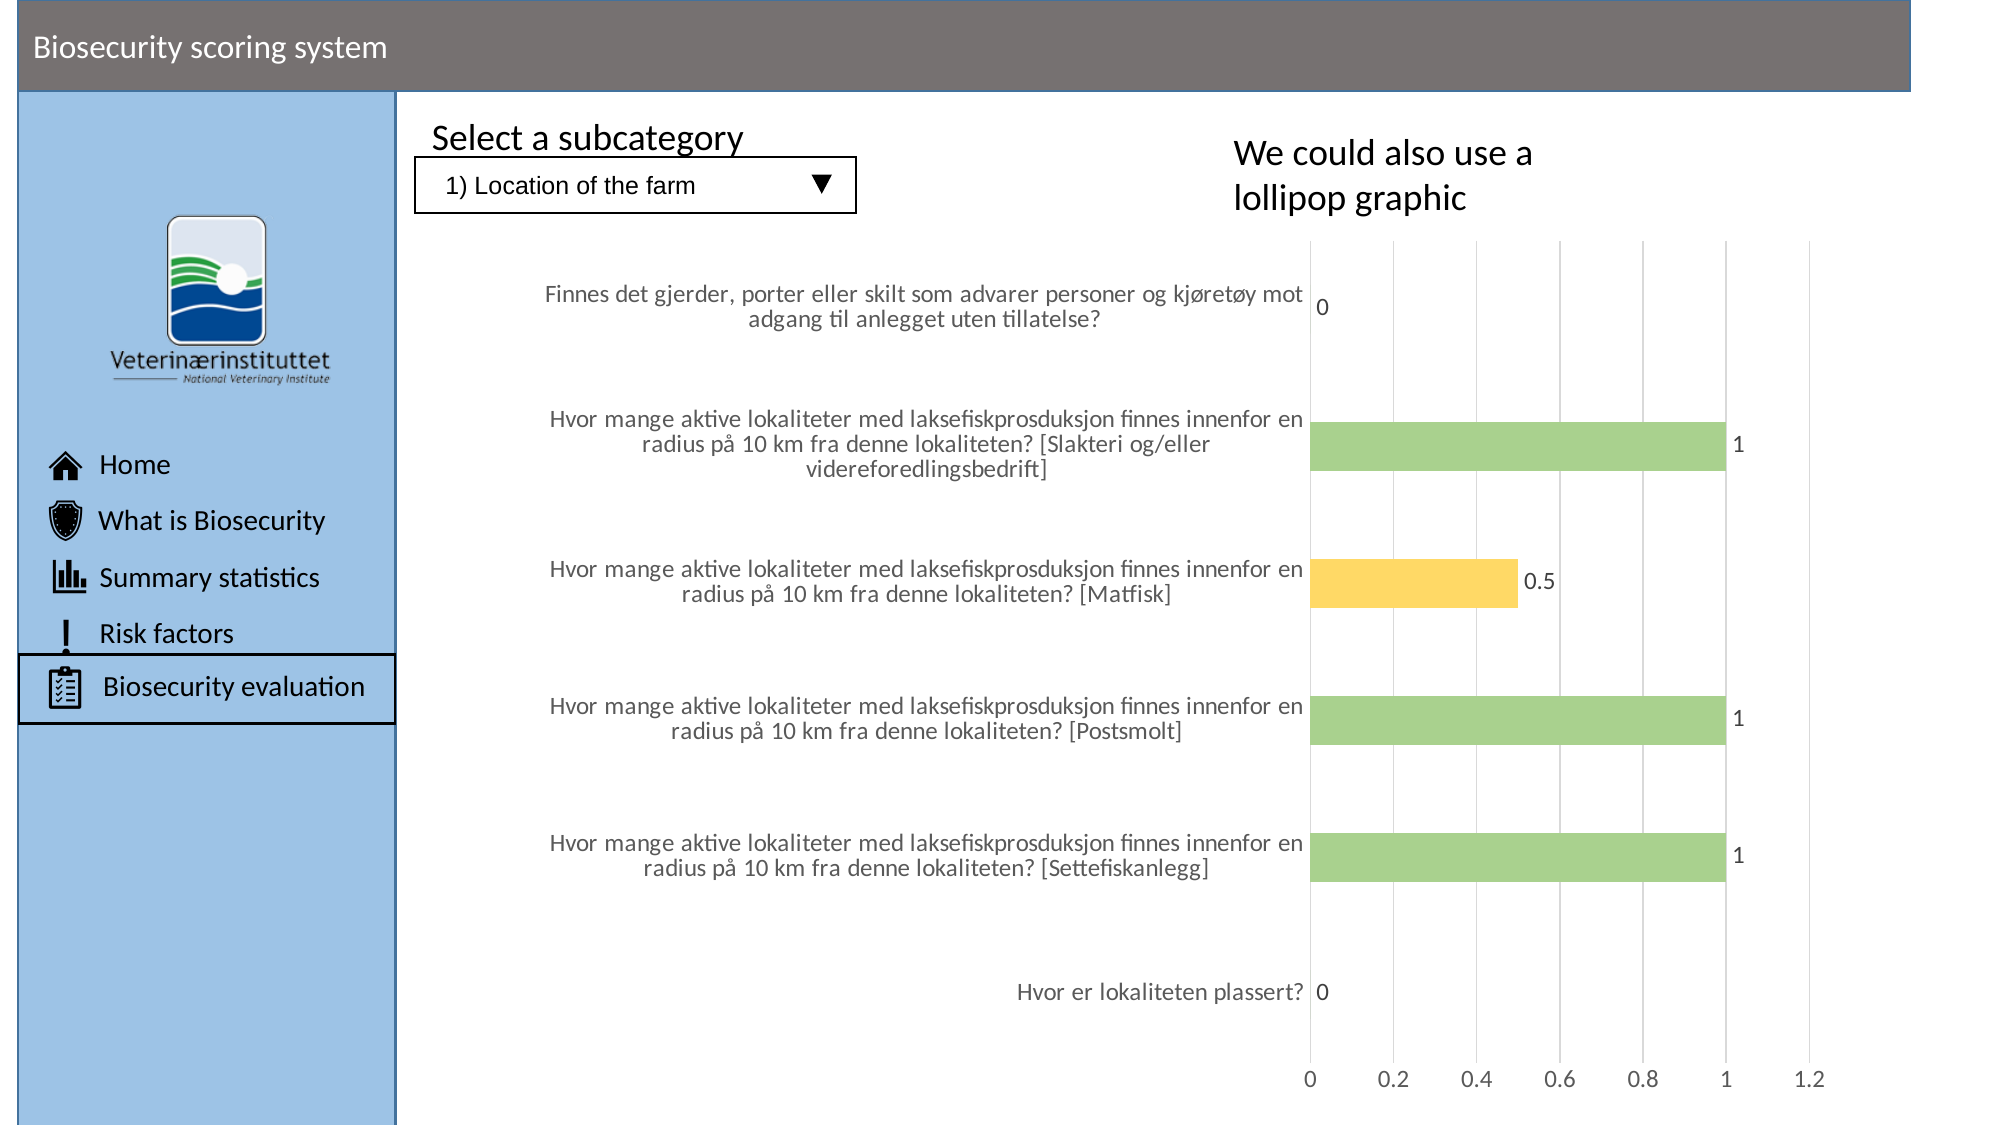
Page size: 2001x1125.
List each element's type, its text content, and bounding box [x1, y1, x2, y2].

text_box Risk factors [84, 606, 269, 653]
picture [40, 662, 90, 713]
text_box What is Biosecurity [76, 494, 388, 544]
text_box Summary statistics [84, 550, 359, 601]
text_box [18, 653, 396, 725]
text_box 1) Location of the farm [430, 162, 786, 207]
text_box [17, 92, 397, 1125]
text_box [811, 174, 832, 194]
chart [518, 222, 1852, 1112]
text_box Biosecurity scoring system [18, 17, 466, 73]
text_box Home [84, 437, 232, 488]
picture [44, 616, 88, 660]
text_box [414, 156, 857, 214]
text_box [17, 0, 1911, 92]
text_box Select a subcategory [417, 105, 830, 166]
picture [46, 446, 85, 485]
picture [46, 553, 93, 600]
picture [103, 185, 340, 396]
text_box We could also use a lollipop graphic [1218, 120, 1631, 222]
picture [42, 497, 89, 544]
